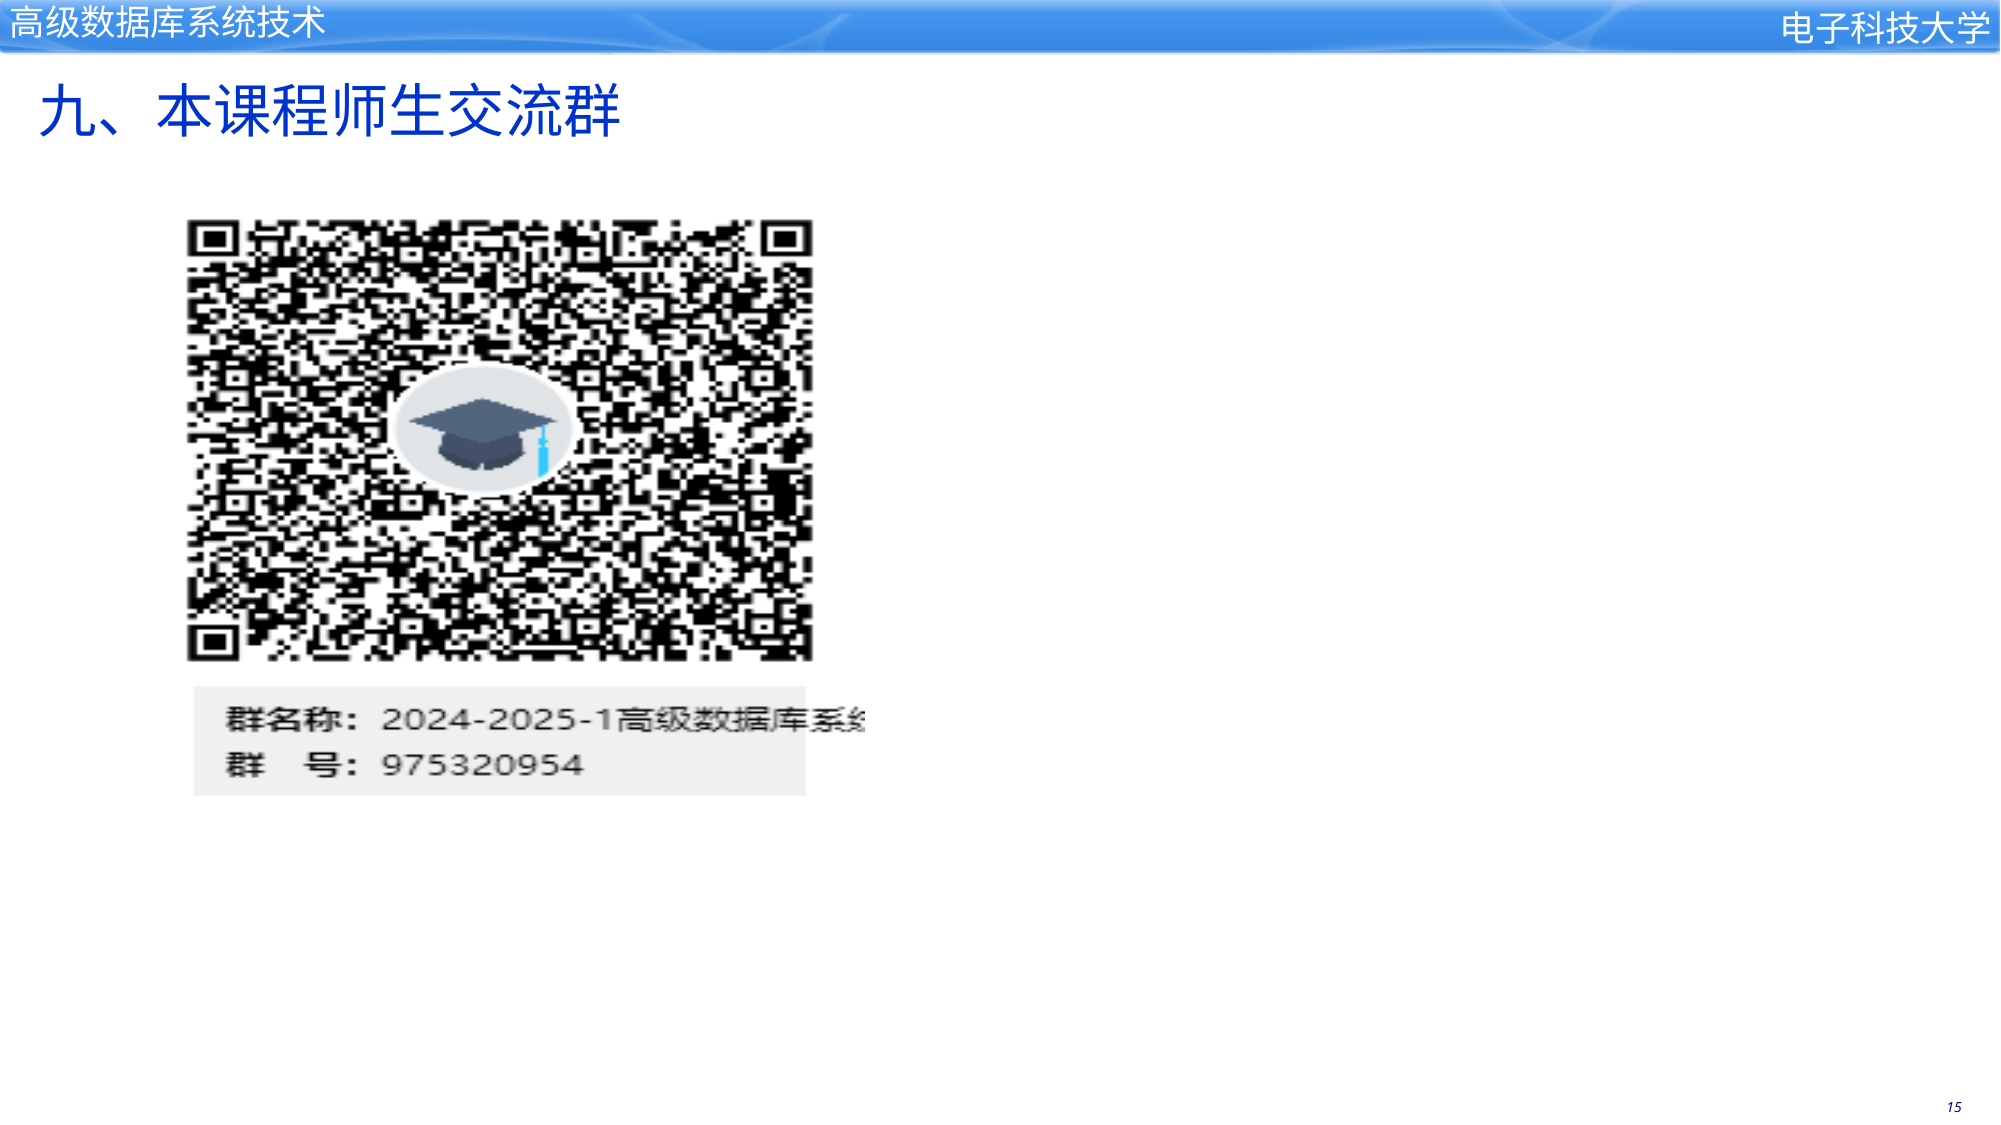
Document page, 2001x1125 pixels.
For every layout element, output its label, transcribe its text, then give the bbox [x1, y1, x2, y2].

picture [137, 184, 866, 844]
picture [0, 0, 2000, 55]
text_box 九、本课程师生交流群 [27, 68, 1473, 150]
